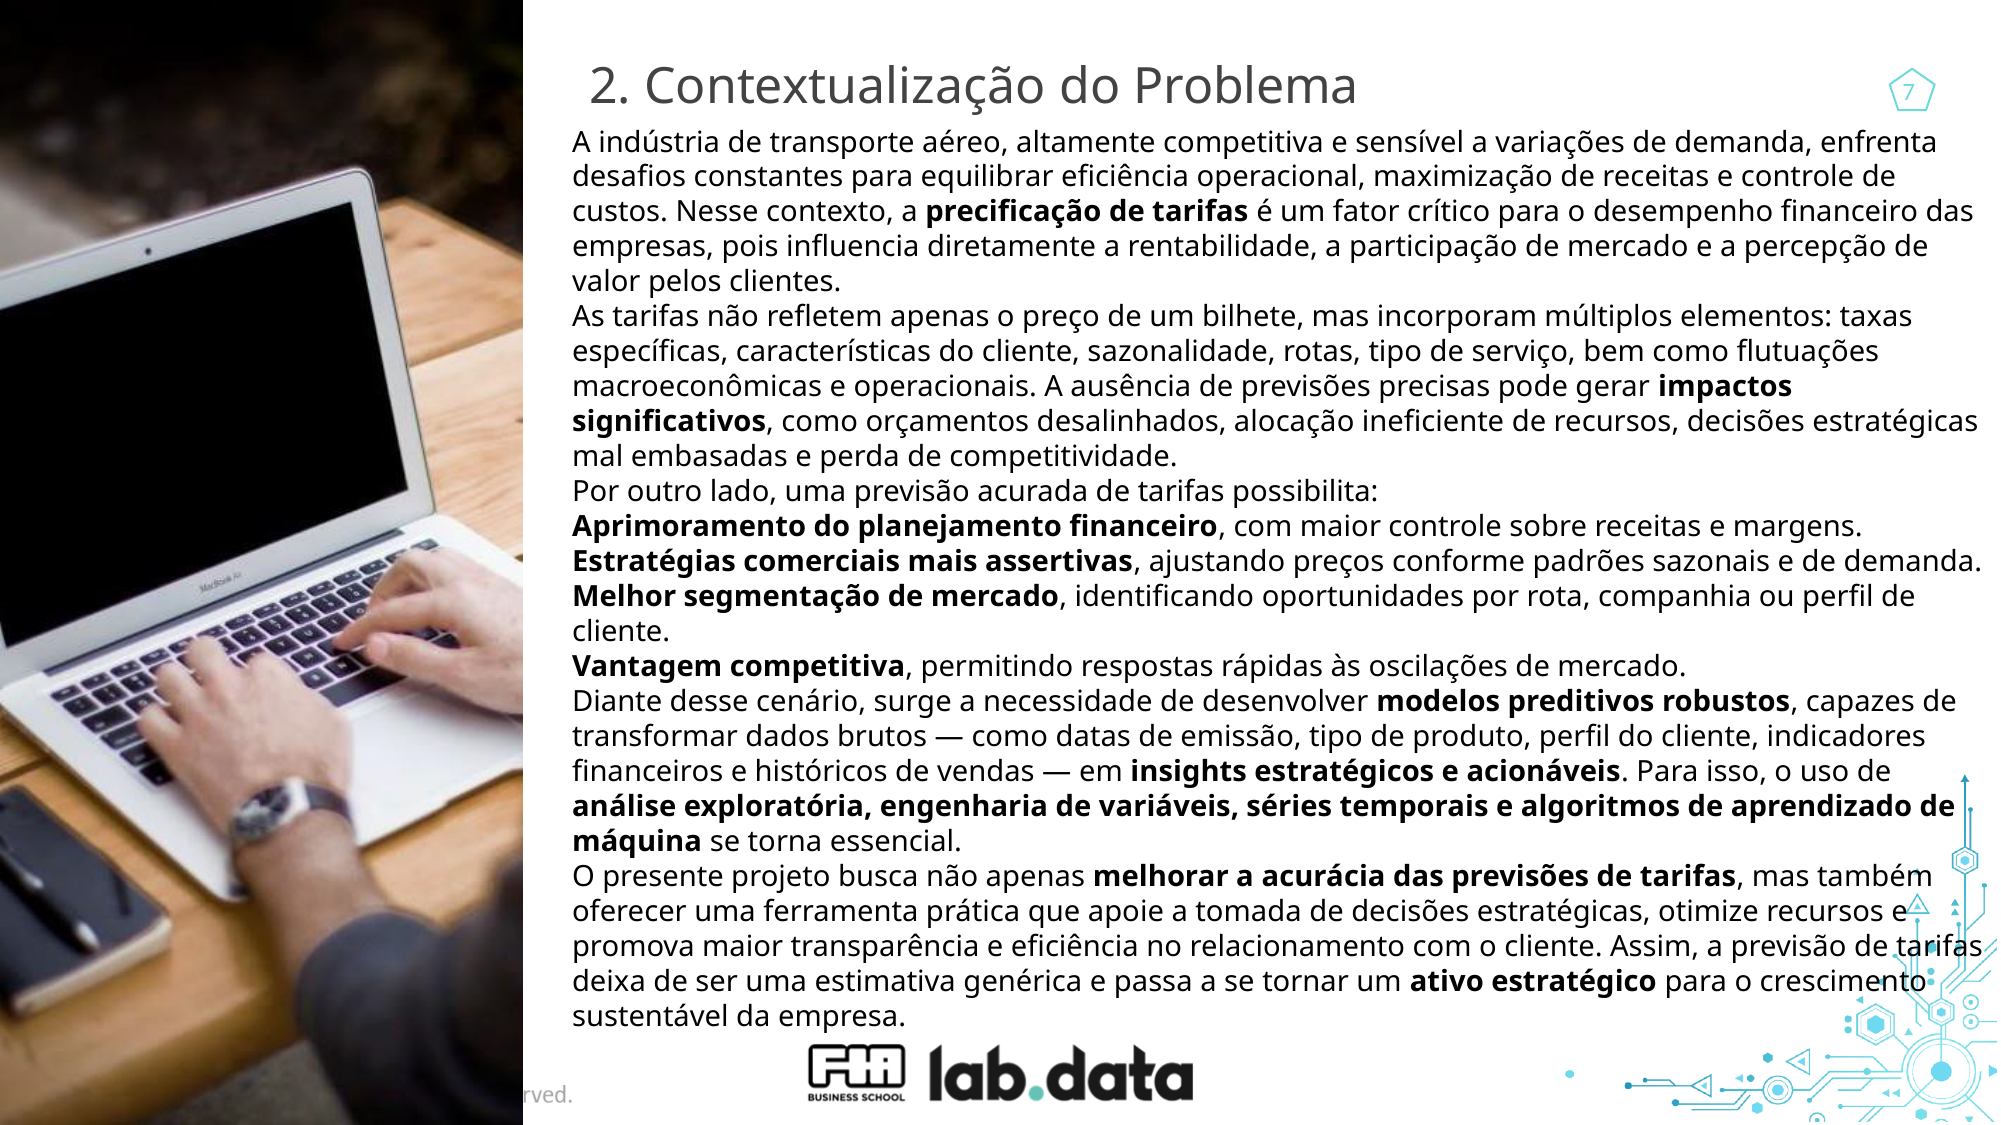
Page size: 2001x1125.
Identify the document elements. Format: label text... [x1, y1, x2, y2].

text_box A indústria de transporte aéreo, altamente competitiva e sensível a variações de demanda, enfrenta desafios constantes para equilibrar eficiência operacional, maximização de receitas e controle de custos. Nesse contexto, a precificação de tarifas é um fator crítico para o desempenho financeiro das empresas, pois influencia diretamente a rentabilidade, a participação de mercado e a percepção de valor pelos clientes. As tarifas não refletem apenas o preço de um bilhete, mas incorporam múltiplos elementos: taxas específicas, características do cliente, sazonalidade, rotas, tipo de serviço, bem como flutuações macroeconômicas e operacionais. A ausência de previsões precisas pode gerar impactos significativos, como orçamentos desalinhados, alocação ineficiente de recursos, decisões estratégicas mal embasadas e perda de competitividade. Por outro lado, uma previsão acurada de tarifas possibilita: Aprimoramento do planejamento financeiro, com maior controle sobre receitas e margens. Estratégias comerciais mais assertivas, ajustando preços conforme padrões sazonais e de demanda. Melhor segmentação de mercado, identificando oportunidades por rota, companhia ou perfil de cliente. Vantagem competitiva, permitindo respostas rápidas às oscilações de mercado. Diante desse cenário, surge a necessidade de desenvolver modelos preditivos robustos, capazes de transformar dados brutos — como datas de emissão, tipo de produto, perfil do cliente, indicadores financeiros e históricos de vendas — em insights estratégicos e acionáveis. Para isso, o uso de análise exploratória, engenharia de variáveis, séries temporais e algoritmos de aprendizado de máquina se torna essencial. O presente projeto busca não apenas melhorar a acurácia das previsões de tarifas, mas também oferecer uma ferramenta prática que apoie a tomada de decisões estratégicas, otimize recursos e promova maior transparência e eficiência no relacionamento com o cliente. Assim, a previsão de tarifas deixa de ser uma estimativa genérica e passa a se tornar um ativo estratégico para o crescimento sustentável da empresa. [576, 120, 1988, 1032]
text_box [1889, 68, 1935, 111]
picture [807, 1043, 1195, 1102]
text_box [0, 0, 572, 1125]
picture [1565, 774, 1997, 1123]
title 2. Contextualização do Problema [587, 51, 1425, 242]
